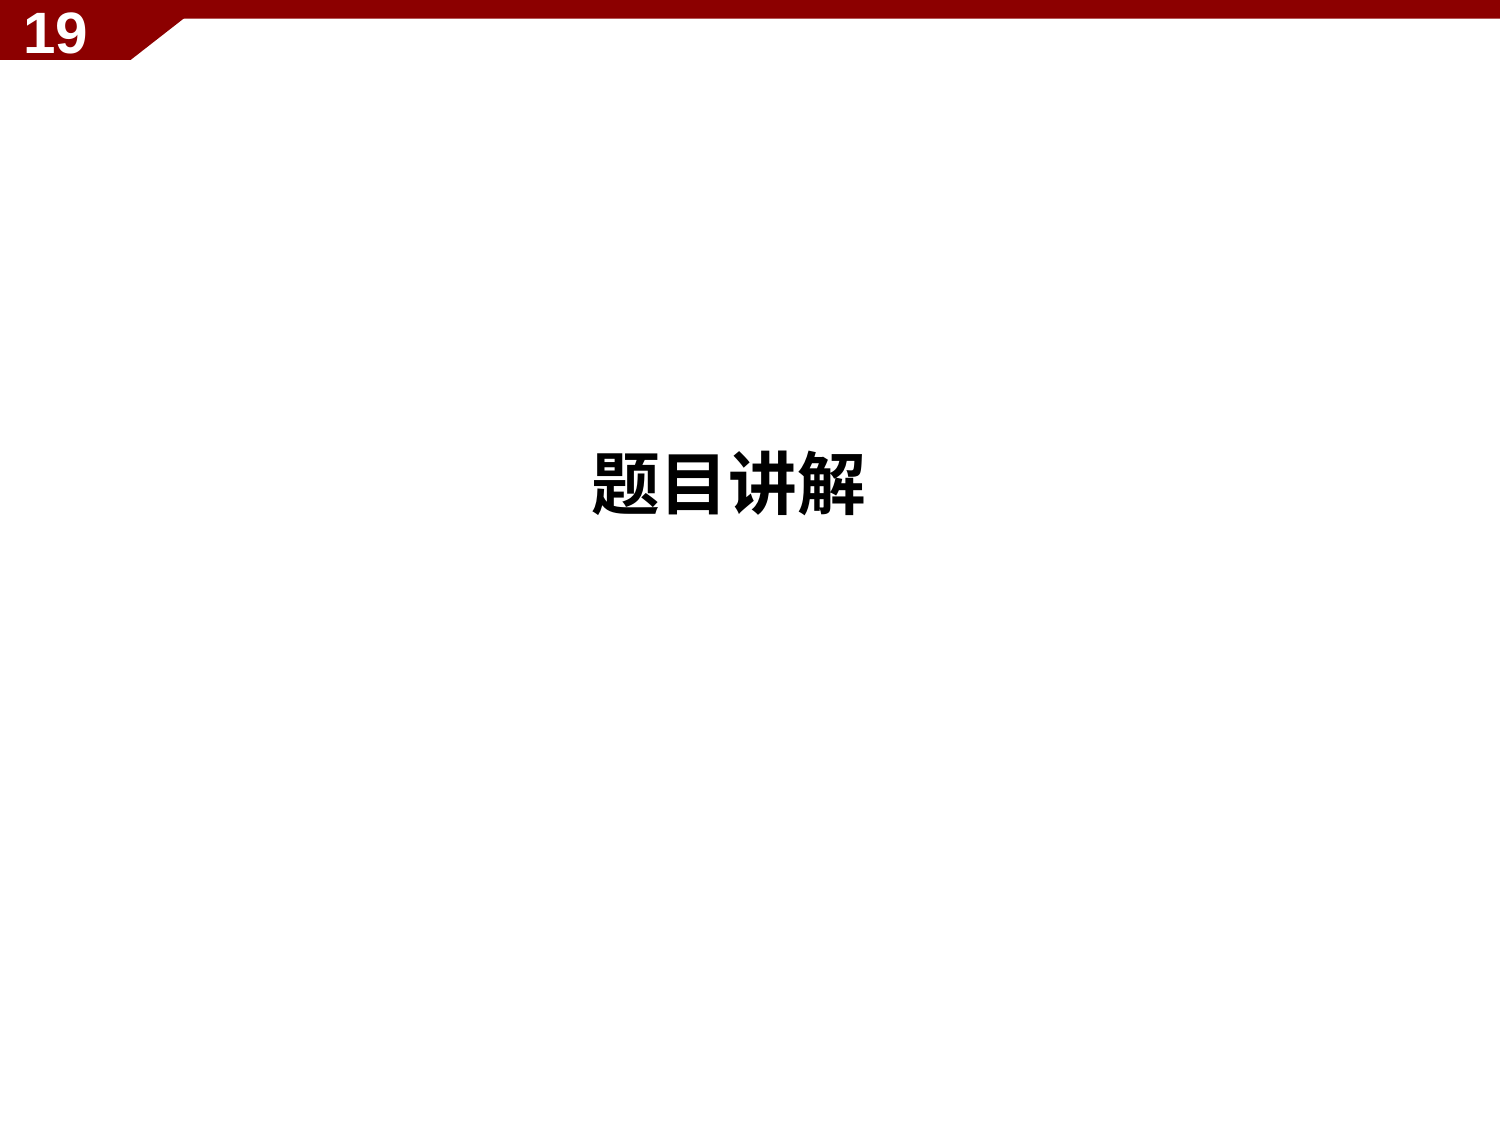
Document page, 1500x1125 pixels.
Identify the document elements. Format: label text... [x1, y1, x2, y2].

slide_number 19 [0, 0, 104, 60]
title 题目讲解 [576, 378, 1111, 597]
